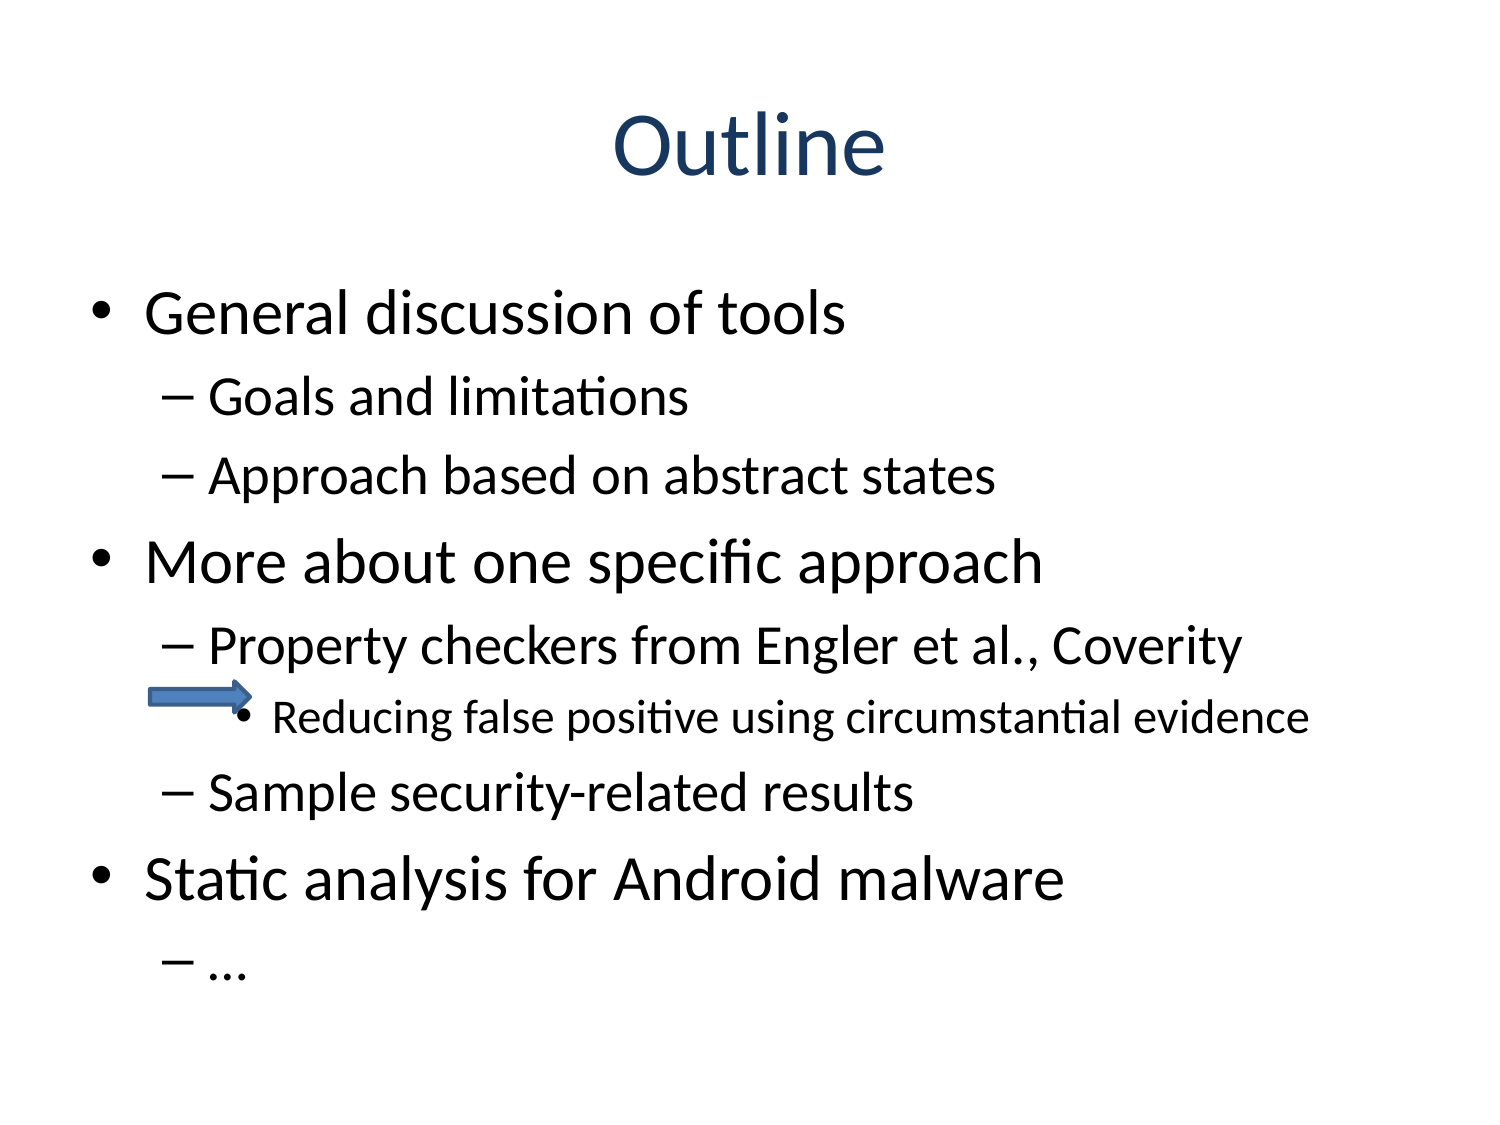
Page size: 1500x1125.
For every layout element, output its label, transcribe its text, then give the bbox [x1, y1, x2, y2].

text_box [147, 679, 253, 715]
list General discussion of tools Goals and limitations Approach based on abstract states More about one specific approach Property checkers from Engler et al., Coverity Reducing false positive using circumstantial evidence Sample security-related results Static analysis for Android malware … [75, 262, 1425, 1005]
title Outline [75, 45, 1425, 233]
